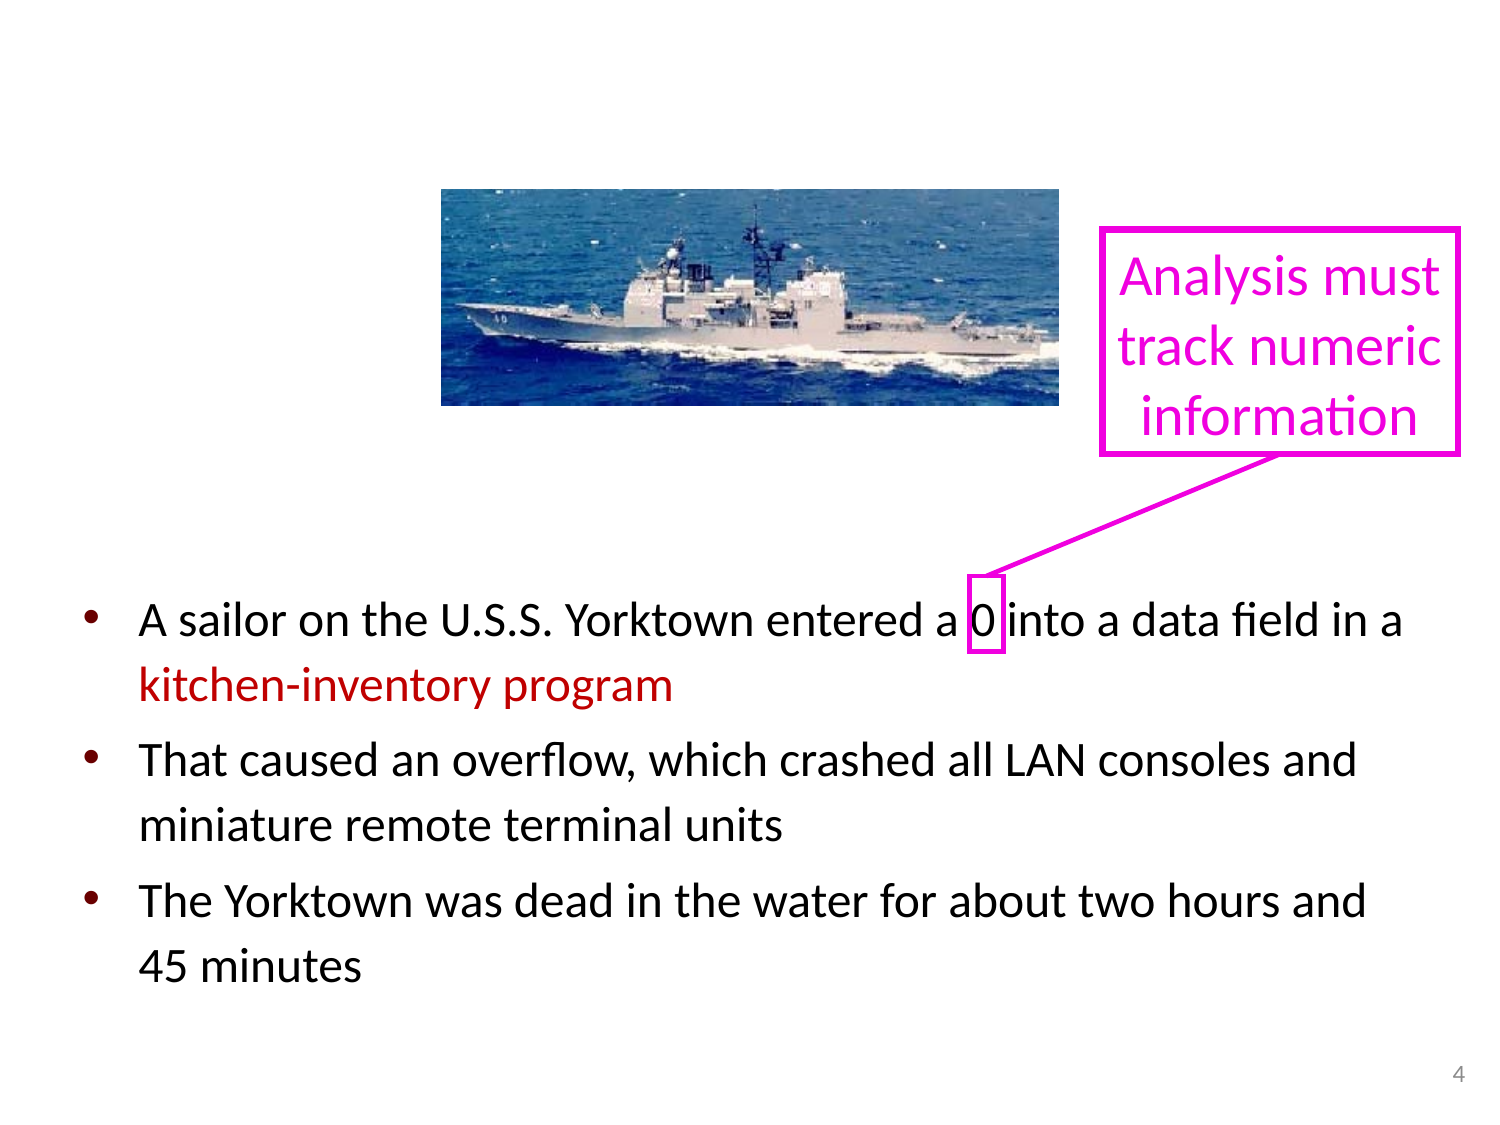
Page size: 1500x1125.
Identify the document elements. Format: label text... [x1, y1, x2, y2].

text_box Analysis must track numeric information [1102, 229, 1458, 455]
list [441, 189, 1059, 406]
slide_number 4 [1130, 1042, 1481, 1103]
list A sailor on the U.S.S. Yorktown entered a 0 into a data field in a kitchen-inventory program That caused an overflow, which crashed all LAN consoles and miniature remote terminal units The Yorktown was dead in the water for about two hours and 45 minutes [67, 573, 1420, 1004]
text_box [986, 460, 1281, 577]
text_box [969, 576, 1004, 652]
